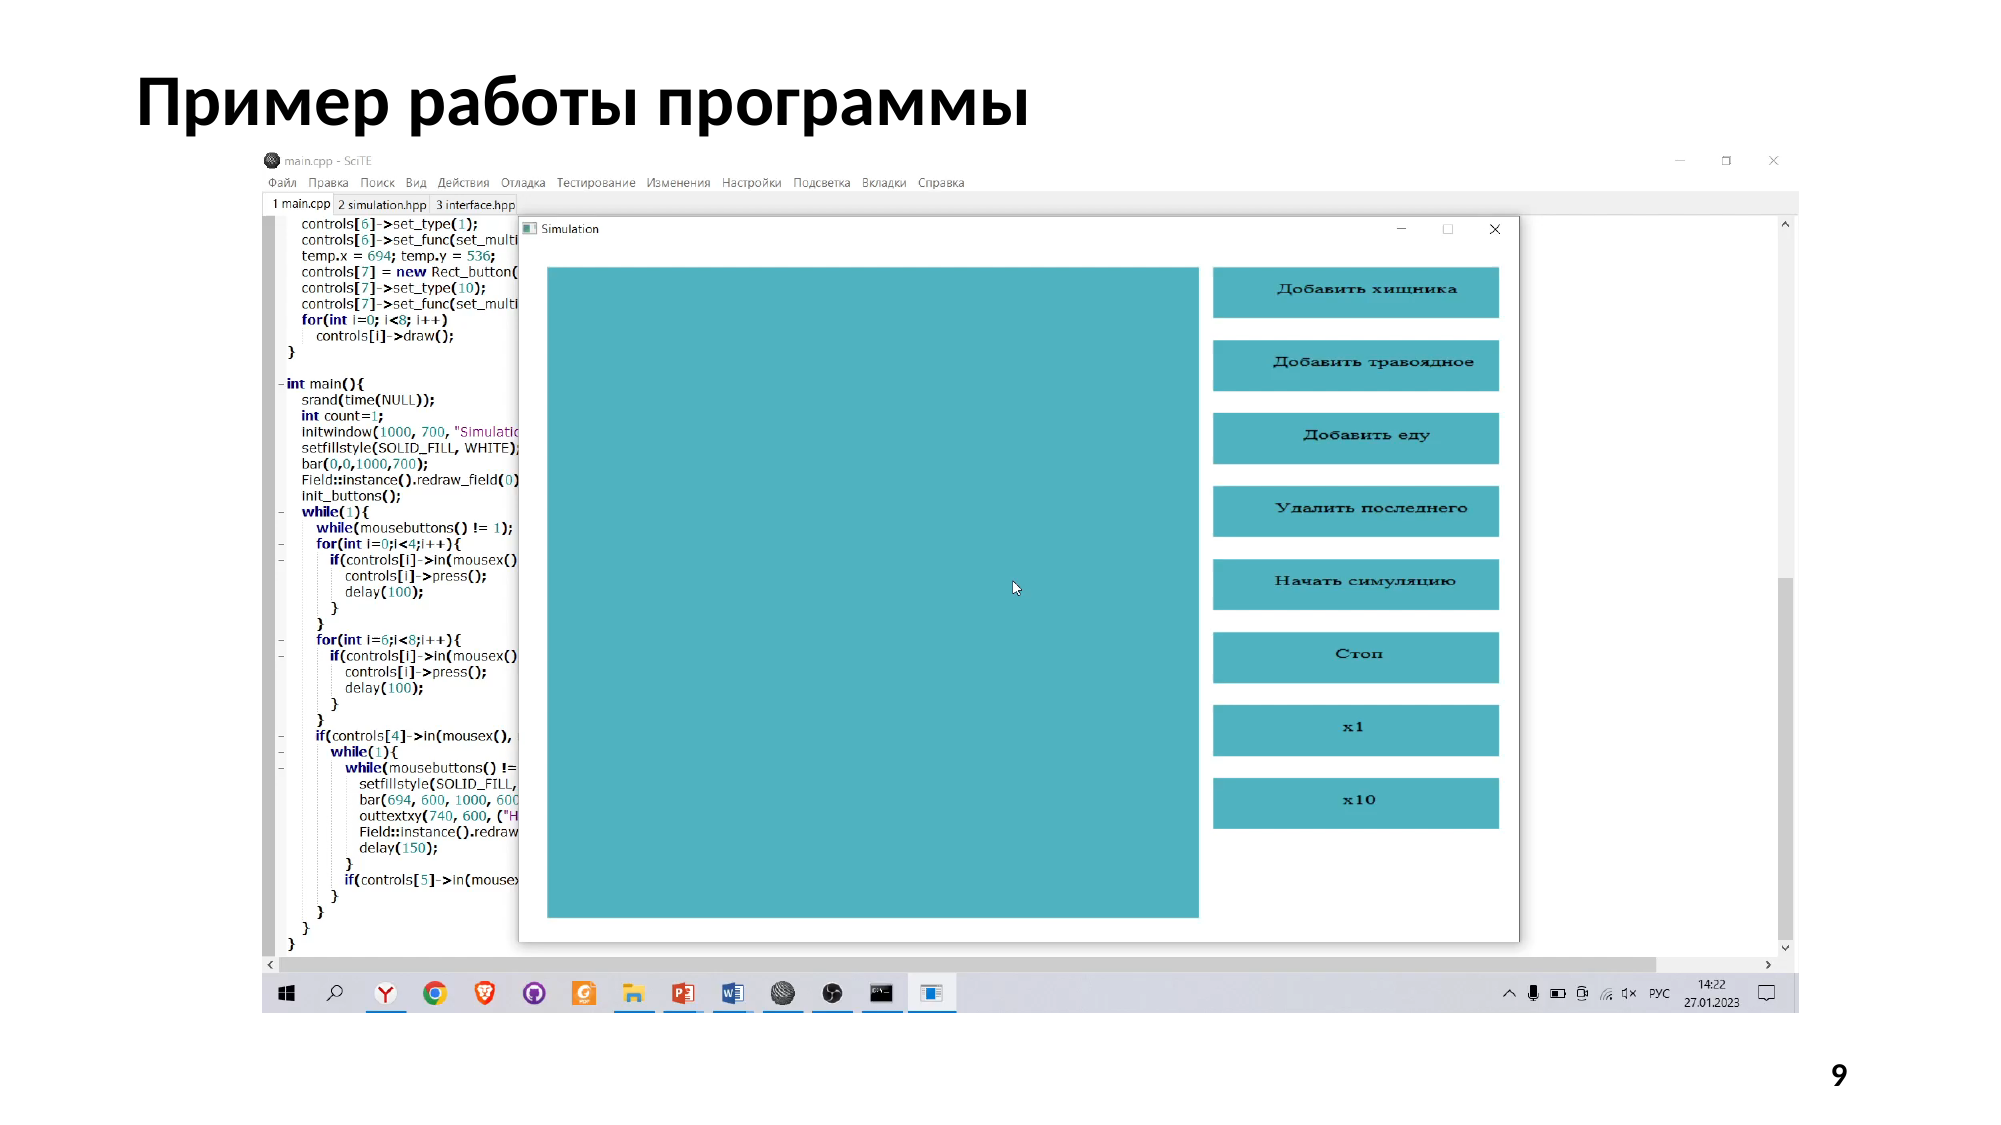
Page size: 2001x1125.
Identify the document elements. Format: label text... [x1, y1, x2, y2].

text_box Пример работы программы [122, 44, 1122, 148]
slide_number 9 [1412, 1042, 1863, 1103]
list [261, 148, 1800, 1014]
